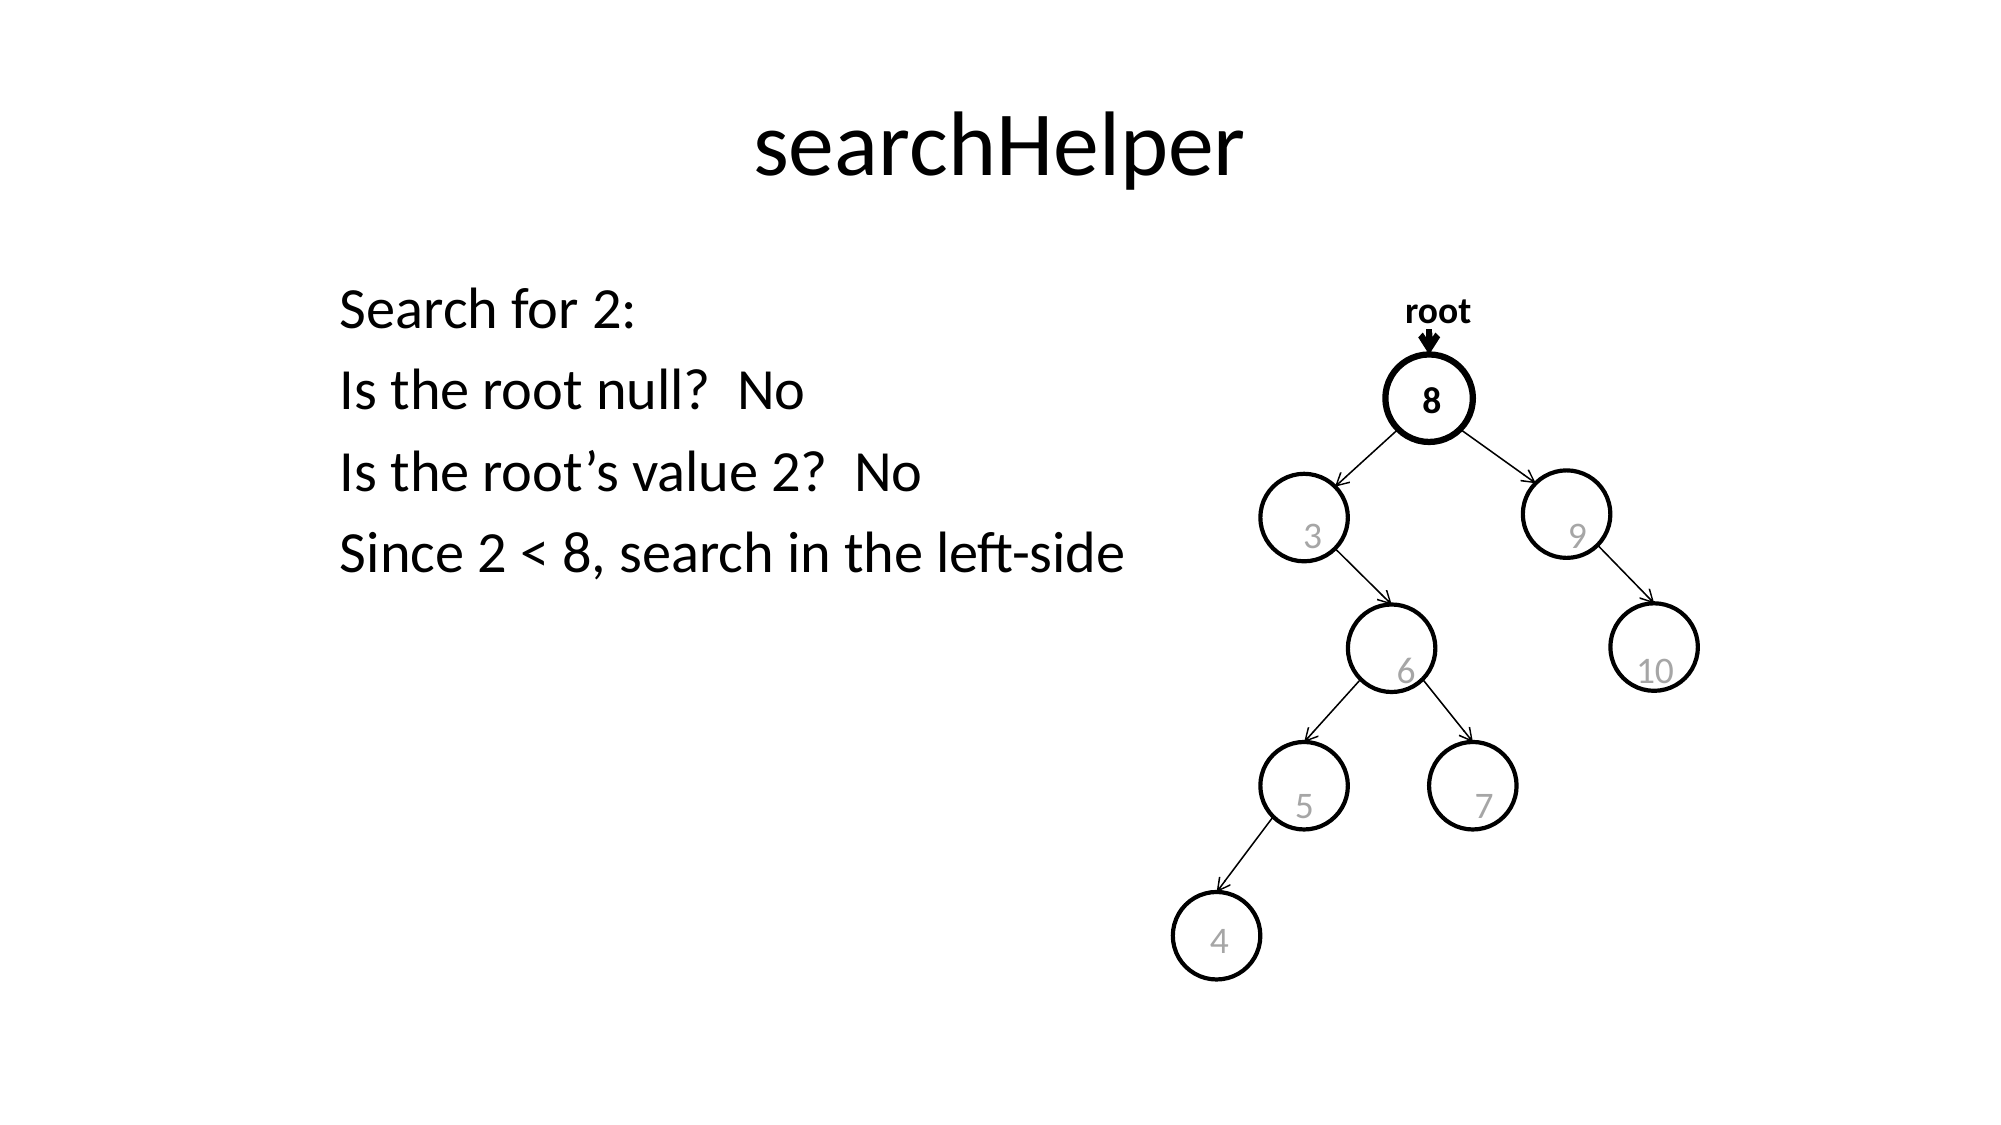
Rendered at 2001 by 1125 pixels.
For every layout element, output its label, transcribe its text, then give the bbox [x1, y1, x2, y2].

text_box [1459, 428, 1536, 484]
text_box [1216, 816, 1274, 893]
title searchHelper [99, 45, 1900, 233]
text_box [1334, 428, 1399, 487]
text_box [1597, 544, 1655, 604]
list Search for 2: Is the root null? No Is the root’s value 2? No Since 2 < 8, search in the left-side [324, 262, 1217, 1013]
text_box [1690, 618, 1700, 676]
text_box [1303, 678, 1361, 743]
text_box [1334, 548, 1392, 605]
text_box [1422, 678, 1474, 743]
text_box [1185, 969, 1249, 982]
text_box root 8 3 9 6 10 5 7 4 [1143, 278, 1690, 969]
